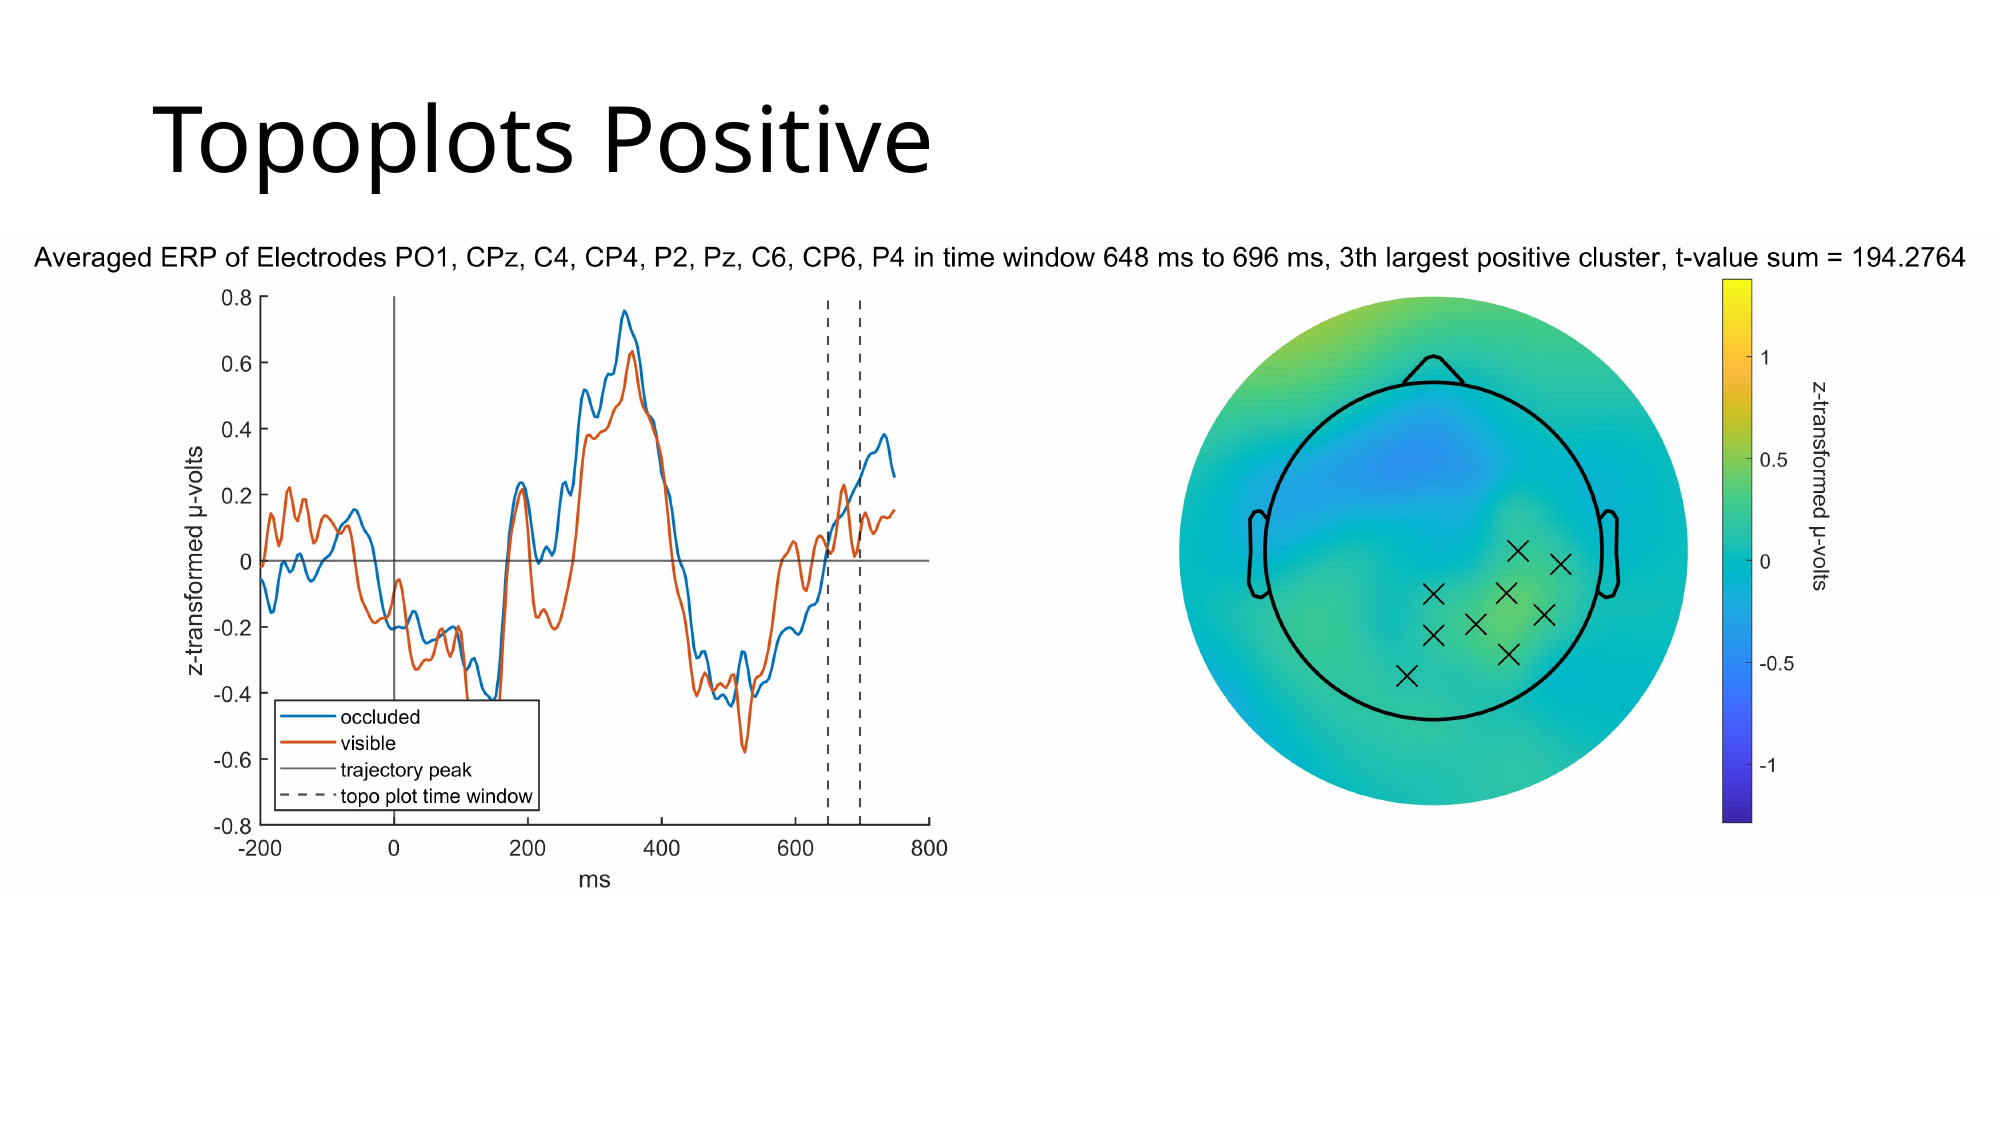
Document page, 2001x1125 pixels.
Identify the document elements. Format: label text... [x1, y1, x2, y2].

title Topoplots Positive [137, 34, 1863, 229]
picture [0, 229, 2000, 896]
